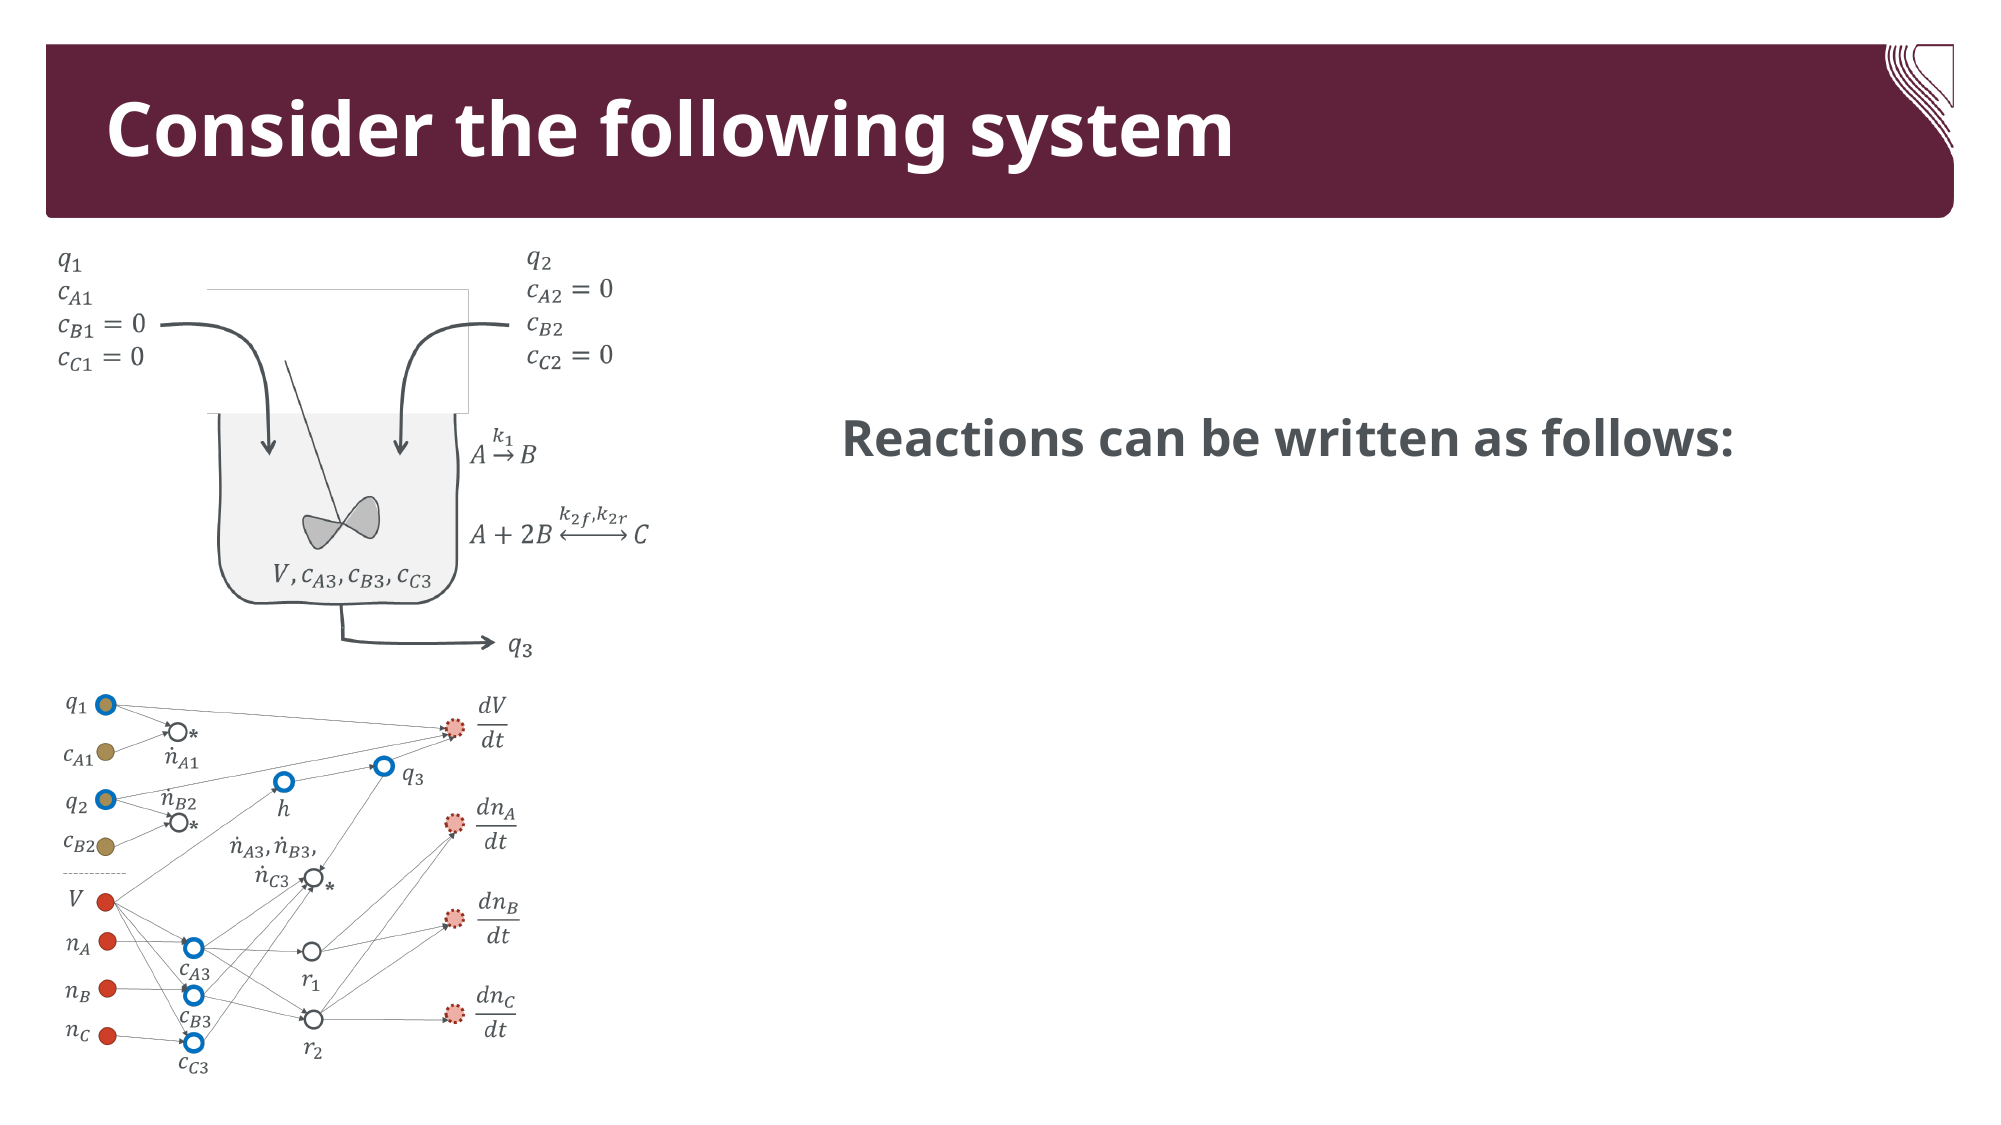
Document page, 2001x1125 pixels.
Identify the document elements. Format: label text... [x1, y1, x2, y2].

title Consider the following system [90, 46, 1882, 219]
picture [46, 44, 1954, 218]
picture [53, 681, 520, 1079]
picture [47, 233, 684, 667]
